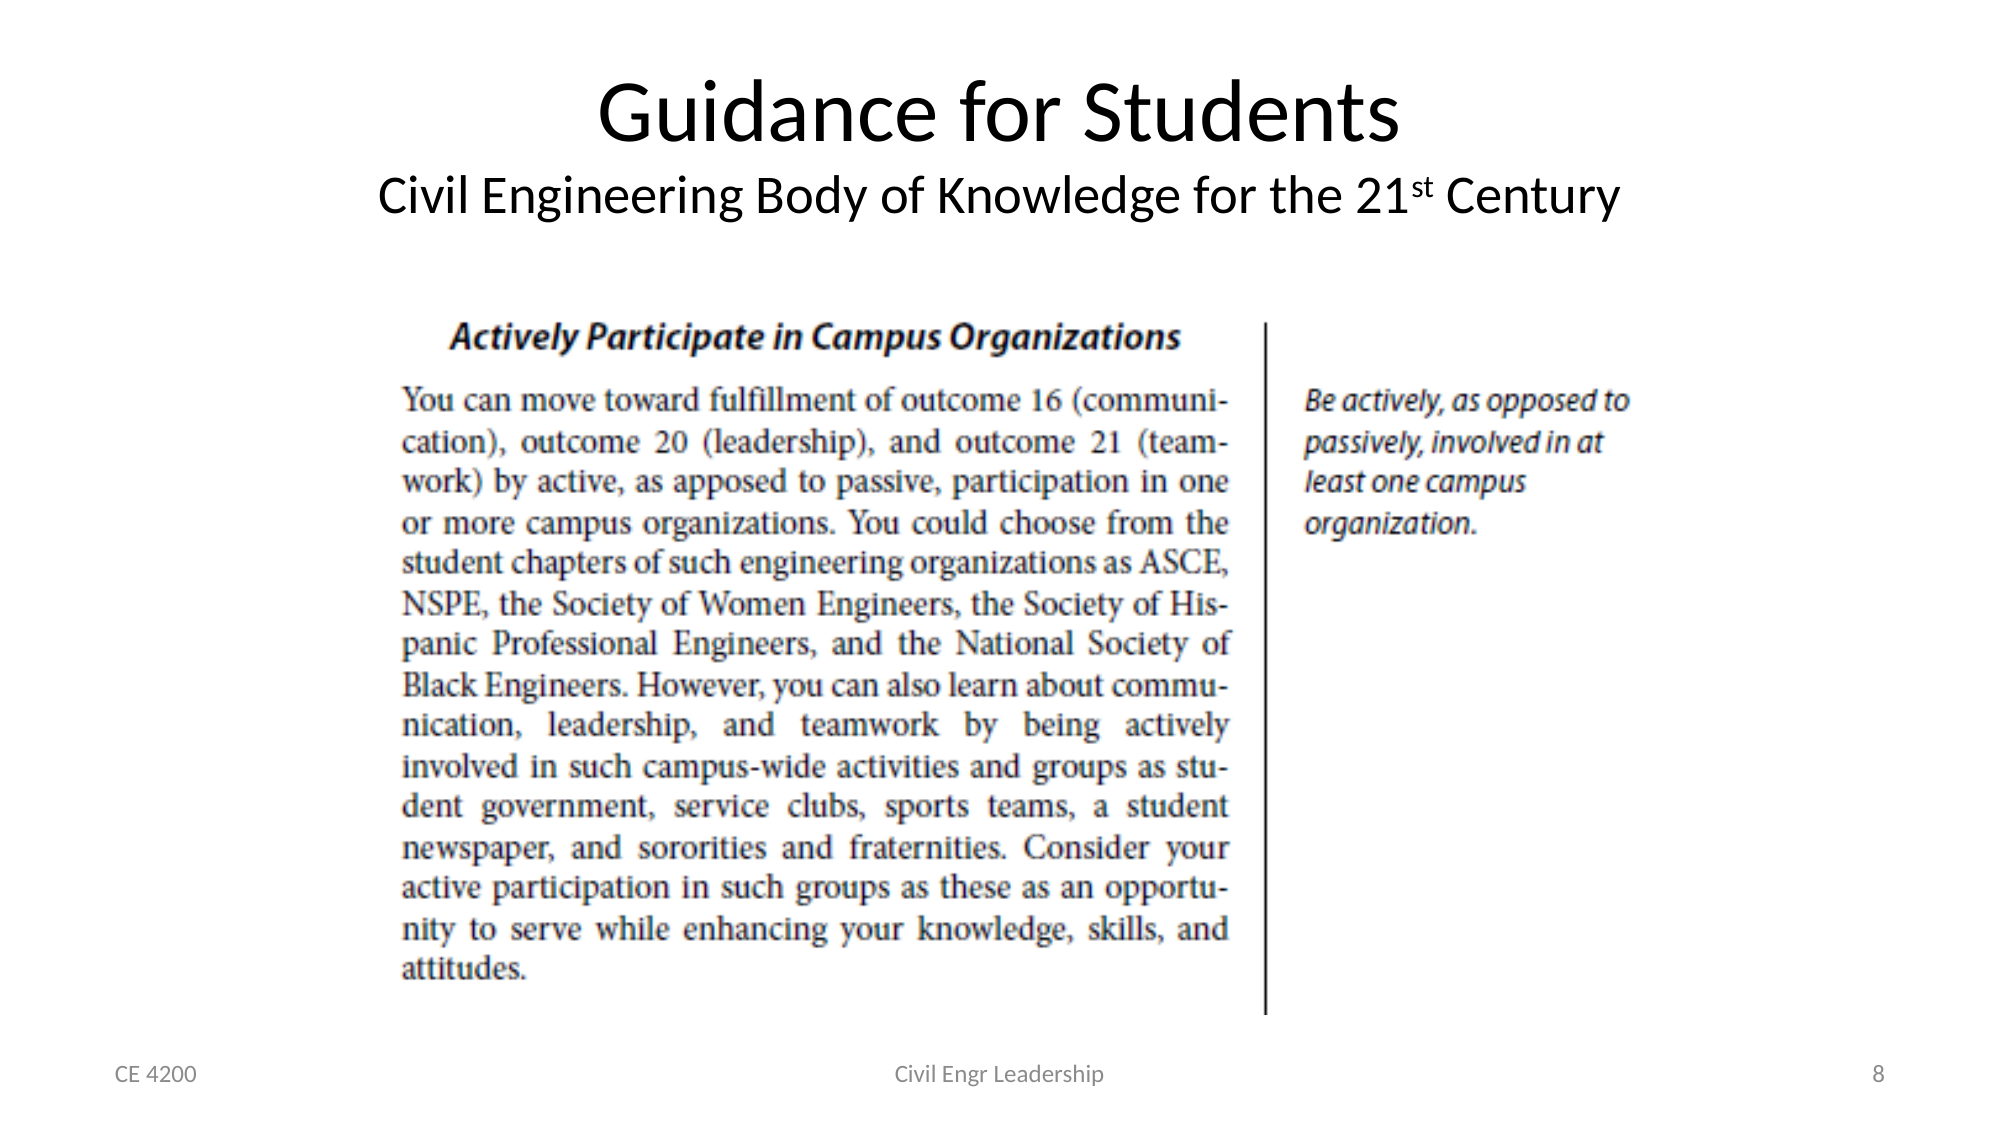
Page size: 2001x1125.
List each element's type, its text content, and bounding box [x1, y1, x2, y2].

title Guidance for Students Civil Engineering Body of Knowledge for the 21st Century [99, 45, 1900, 233]
slide_number CE 4200 [99, 1042, 567, 1103]
slide_number 8 [1433, 1042, 1900, 1103]
picture [362, 274, 1695, 1015]
footer Civil Engr Leadership [683, 1042, 1317, 1103]
